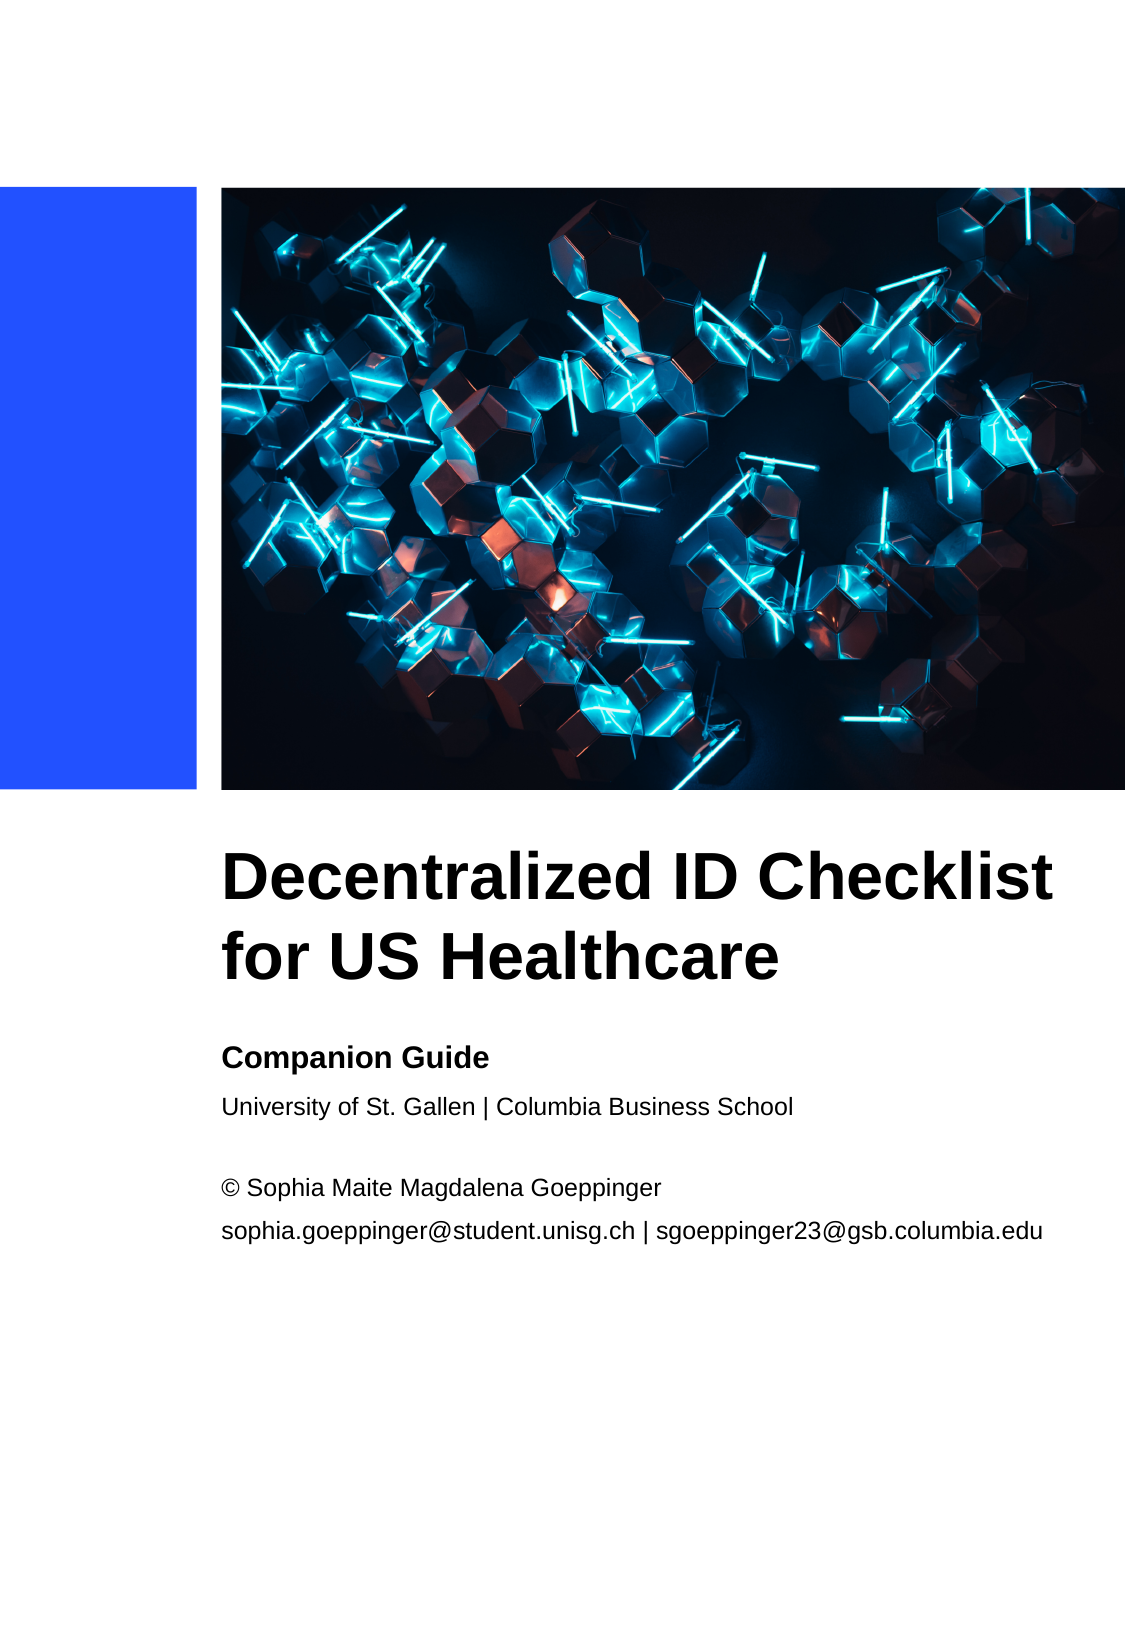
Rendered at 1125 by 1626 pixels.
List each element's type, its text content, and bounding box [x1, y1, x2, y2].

text_box University of St. Gallen | Columbia Business School [221, 1090, 1051, 1121]
picture [223, 36, 1124, 941]
text_box Companion Guide [221, 1037, 636, 1076]
text_box Decentralized ID Checklist for US Healthcare [221, 832, 1125, 993]
text_box © Sophia Maite Magdalena Goeppinger sophia.goeppinger@student.unisg.ch | sgoeppinger23@gsb.columbia.edu [221, 1171, 1051, 1245]
text_box [0, 186, 197, 790]
picture [223, 404, 259, 415]
